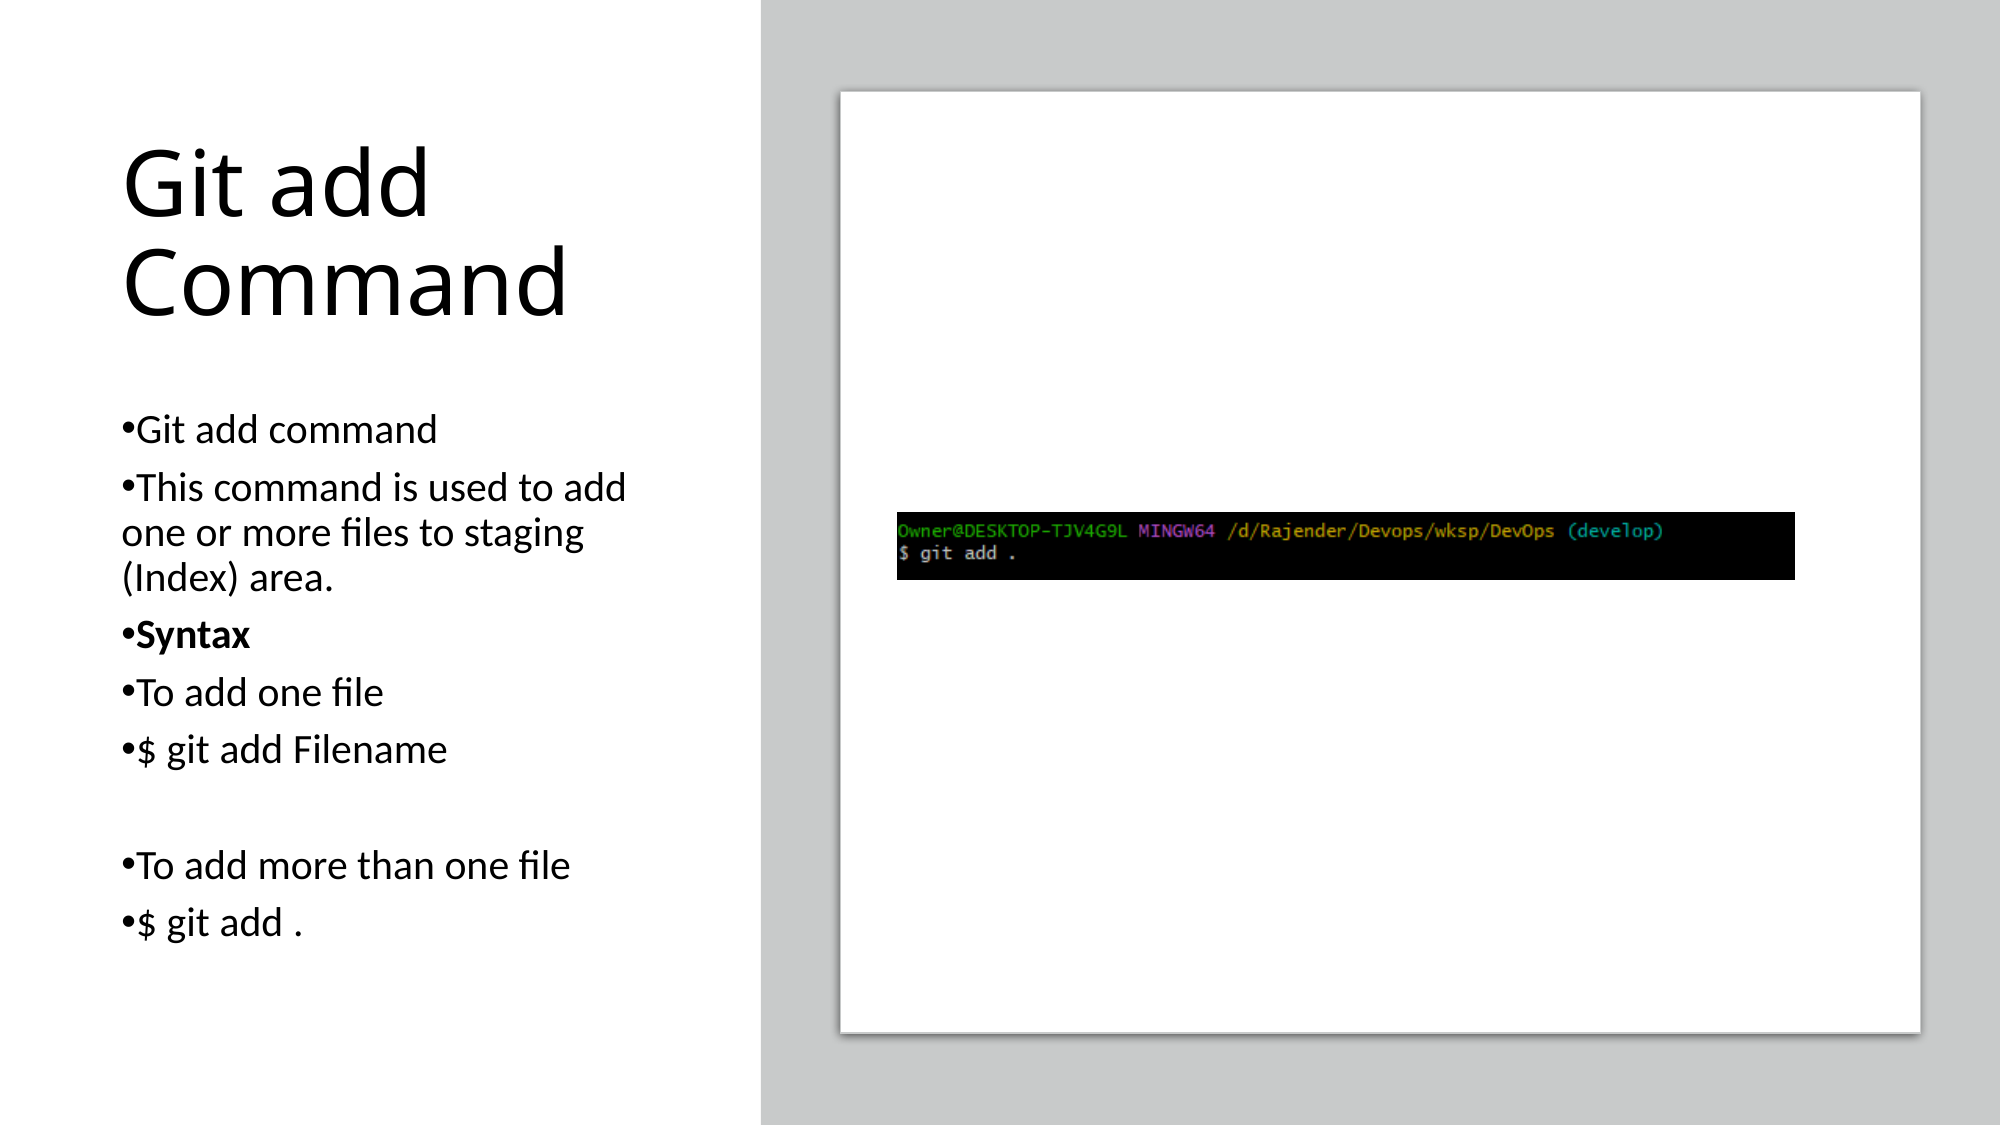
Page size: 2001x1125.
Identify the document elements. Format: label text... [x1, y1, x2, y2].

text_box [839, 90, 1922, 1034]
picture [897, 512, 1795, 580]
text_box Git add command This command is used to add one or more files to staging (Index) area. Syntax To add one file $ git add Filename To add more than one file $ git add . [106, 399, 682, 1021]
text_box [760, 0, 2000, 1125]
text_box Git add Command [106, 103, 682, 370]
